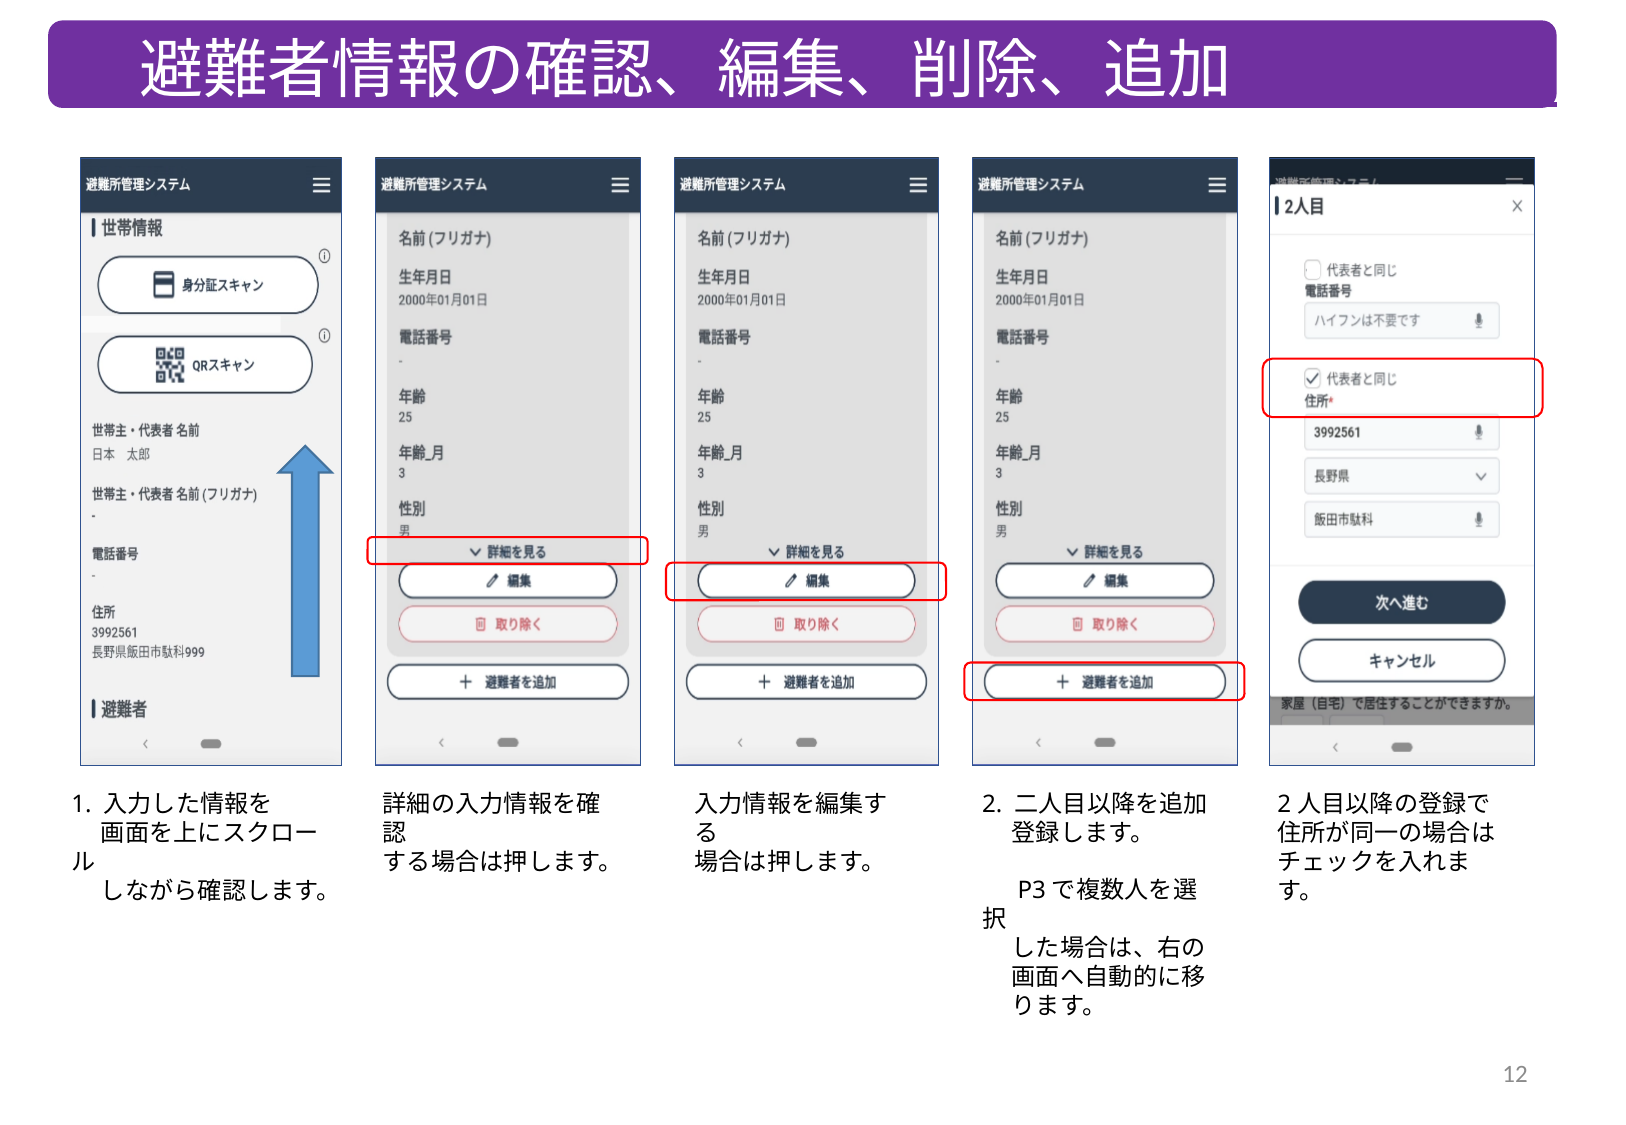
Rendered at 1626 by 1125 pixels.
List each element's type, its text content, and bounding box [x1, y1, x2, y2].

text_box [641, 536, 649, 566]
picture [972, 157, 1238, 766]
text_box [664, 561, 674, 602]
text_box [939, 565, 948, 602]
title 避難者情報の確認、編集、削除、追加 [123, 35, 1502, 107]
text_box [1269, 157, 1535, 766]
text_box 入力情報を編集する 場合は押します。 [673, 788, 934, 904]
picture [674, 157, 939, 766]
text_box [1535, 358, 1544, 418]
text_box 詳細の入力情報を確認 する場合は押します。 [361, 788, 646, 904]
text_box 2. 二人目以降を追加 登録します。 P3で複数人を選択 した場合は、右の 画面へ自動的に移 ります。 [952, 780, 1251, 1056]
text_box [1261, 358, 1269, 418]
text_box 11 [1402, 1047, 1548, 1098]
text_box 2人目以降の登録で 住所が同一の場合は チェックを入れます。 [1256, 789, 1539, 904]
picture [80, 157, 342, 766]
text_box [366, 536, 375, 566]
text_box [963, 661, 972, 702]
picture [375, 157, 641, 766]
text_box 1. 入力した情報を 画面を上にスクロール しながら確認します。 [49, 788, 363, 904]
text_box [1238, 661, 1246, 702]
